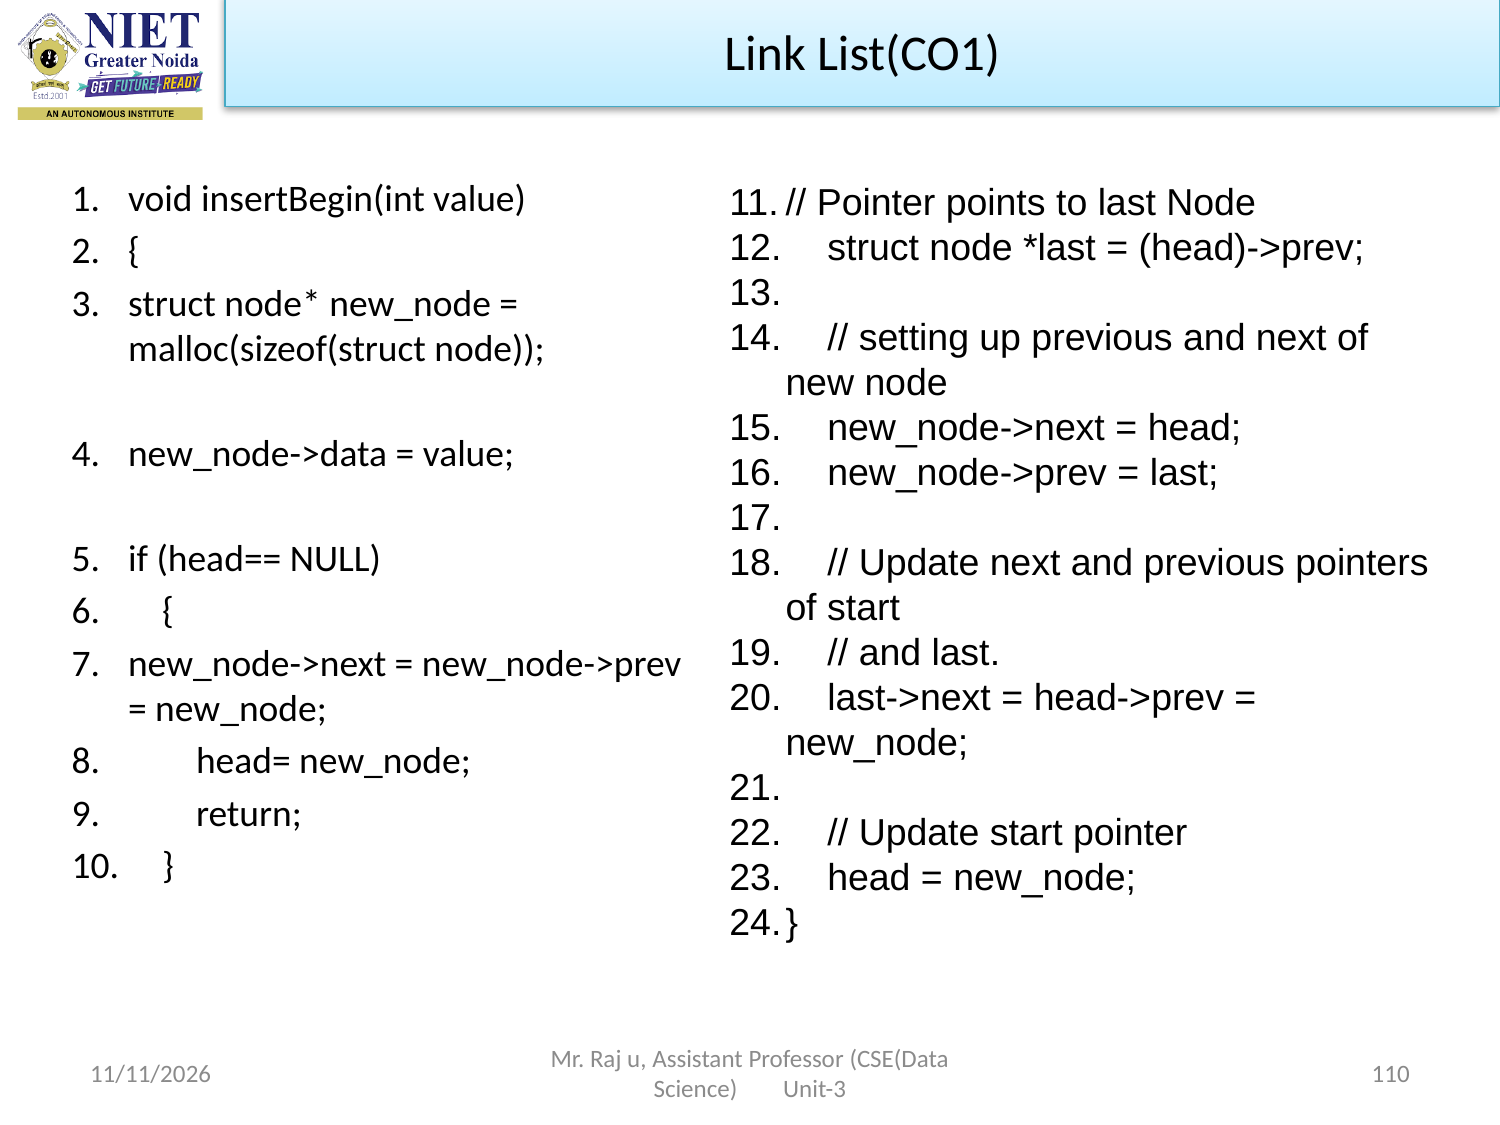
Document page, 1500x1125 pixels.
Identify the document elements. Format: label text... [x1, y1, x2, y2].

slide_number 110 [1074, 1042, 1425, 1103]
text_box // Pointer points to last Node struct node *last = (head)->prev; // setting up previous and next of new node new_node->next = head; new_node->prev = last; // Update next and previous pointers of start // and last. last->next = head->prev = new_node; // Update start pointer head = new_node; } [714, 170, 1459, 951]
picture [17, 13, 204, 120]
list void insertBegin(int value) { struct node* new_node = malloc(sizeof(struct node)); new_node->data = value; if (head== NULL) { new_node->next = new_node->prev = new_node; head= new_node; return; } [56, 166, 707, 1088]
text_box Link List(CO1) [224, 0, 1500, 107]
footer Mr. Raj u, Assistant Professor (CSE(Data Science) Unit-3 [512, 1042, 988, 1103]
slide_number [75, 1042, 425, 1103]
